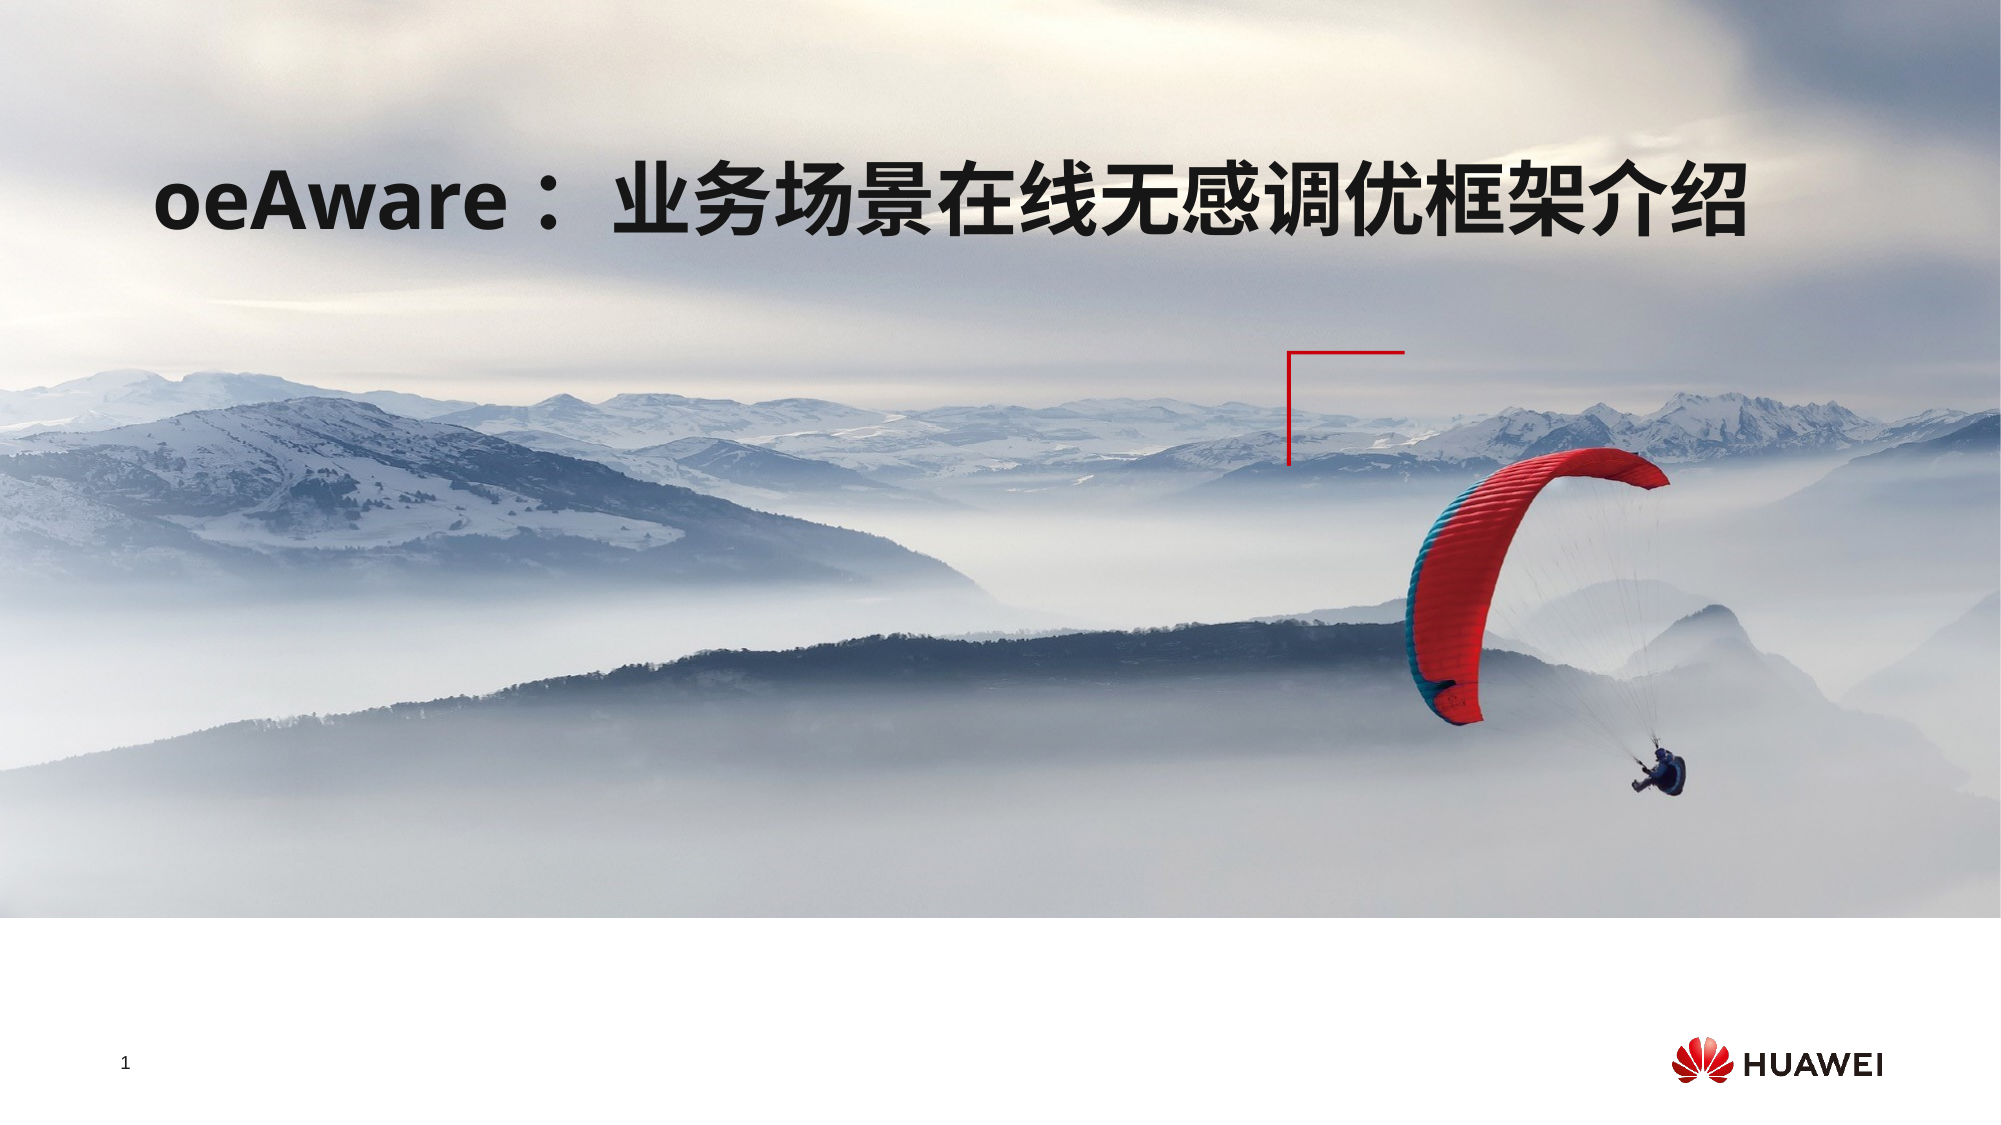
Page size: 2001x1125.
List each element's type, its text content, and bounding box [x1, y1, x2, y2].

picture [1672, 1037, 1882, 1083]
title oeAware：业务场景在线无感调优框架介绍 [152, 159, 1782, 272]
picture [0, 0, 2001, 918]
